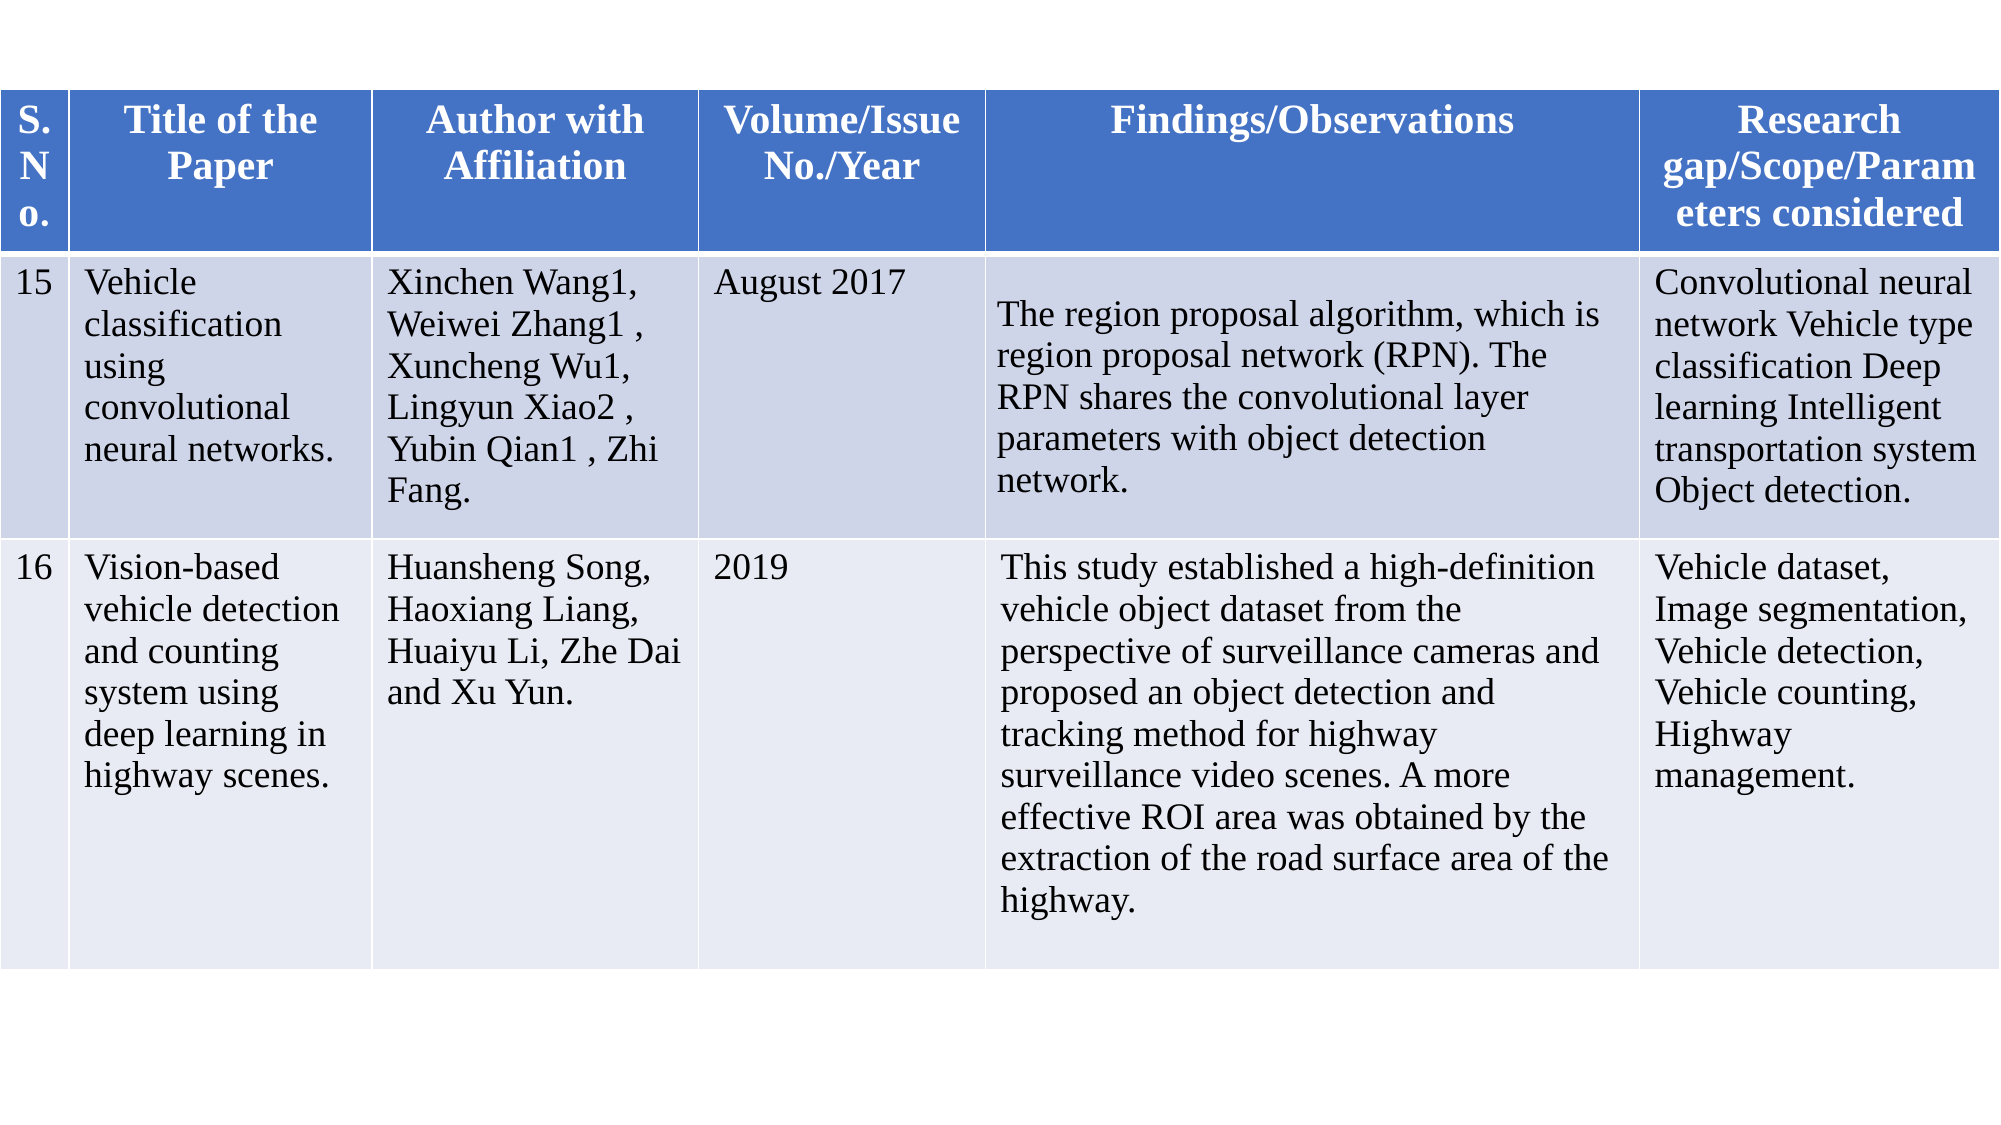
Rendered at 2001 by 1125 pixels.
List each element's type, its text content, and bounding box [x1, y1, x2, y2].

table_cell 16 [1, 540, 68, 969]
table_cell This study established a high-definition vehicle object dataset from the perspective of surveillance cameras and proposed an object detection and tracking method for highway surveillance video scenes. A more effective ROI area was obtained by the extraction of the road surface area of the highway. [986, 540, 1639, 969]
table_cell 2019 [699, 540, 985, 969]
table_cell Vision-based vehicle detection and counting system using deep learning in highway scenes. [70, 540, 371, 969]
table_header Findings/Observations [986, 90, 1639, 251]
table_header Volume/Issue No./Year [699, 90, 985, 251]
table_cell Convolutional neural network Vehicle type classification Deep learning Intelligent transportation system Object detection. [1640, 257, 1999, 538]
table_cell The region proposal algorithm, which is region proposal network (RPN). The RPN shares the convolutional layer parameters with object detection network. [986, 257, 1639, 538]
table_header Title of the Paper [70, 90, 371, 251]
table_cell 15 [1, 257, 68, 538]
table_cell Xinchen Wang1, Weiwei Zhang1 , Xuncheng Wu1, Lingyun Xiao2 , Yubin Qian1 , Zhi Fang. [373, 257, 698, 538]
table_cell Huansheng Song, Haoxiang Liang, Huaiyu Li, Zhe Dai and Xu Yun. [373, 540, 698, 969]
table_header Author with Affiliation [373, 90, 698, 251]
table_cell Vehicle dataset, Image segmentation, Vehicle detection, Vehicle counting, Highway management. [1640, 540, 1999, 969]
table_header Research gap/Scope/Parameters considered [1640, 90, 1999, 251]
table_header S.No. [1, 90, 68, 251]
table_cell Vehicle classification using convolutional neural networks. [70, 257, 371, 538]
table_cell August 2017 [699, 257, 985, 538]
